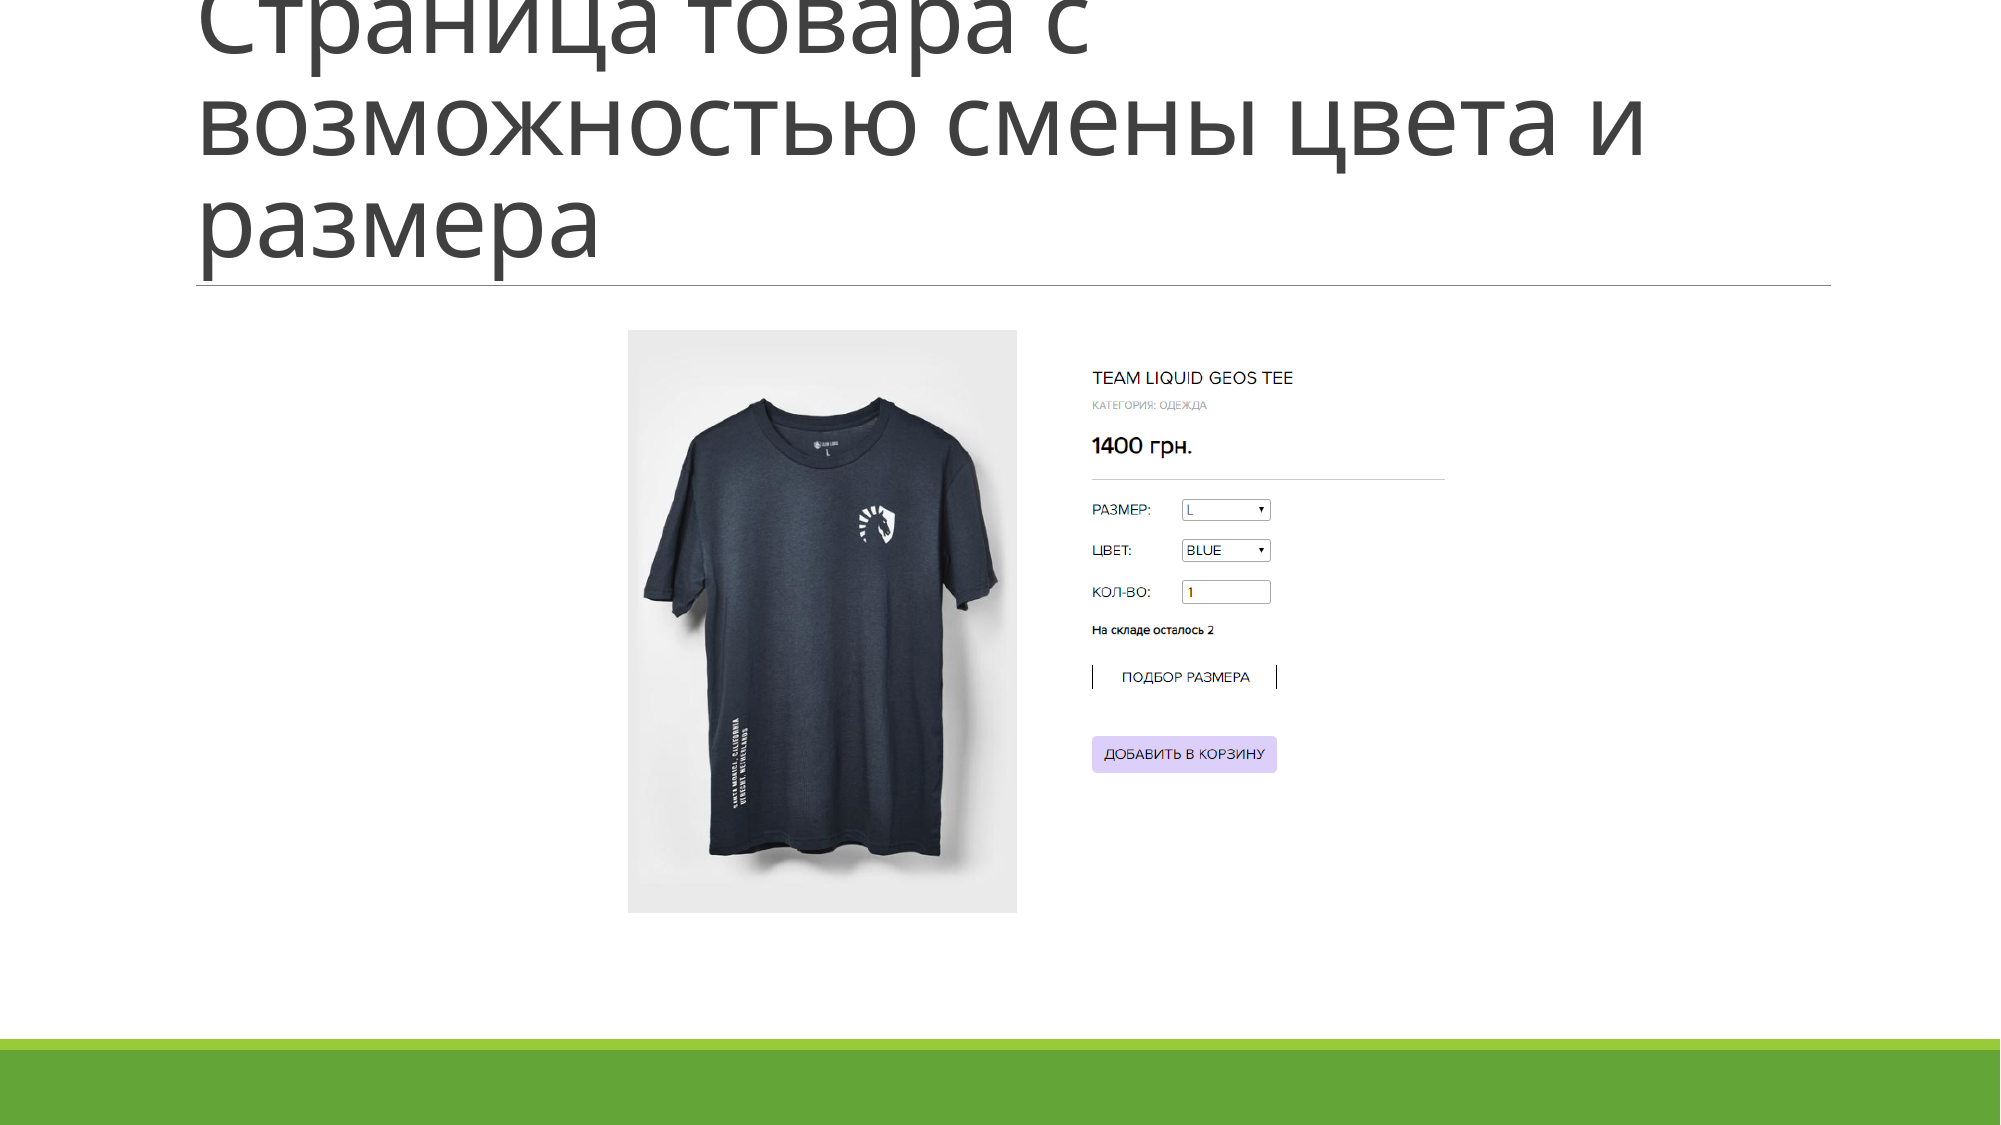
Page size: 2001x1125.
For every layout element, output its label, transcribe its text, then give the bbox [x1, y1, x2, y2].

title Страница товара с возможностью смены цвета и размера [180, 47, 1830, 285]
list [564, 302, 1446, 964]
